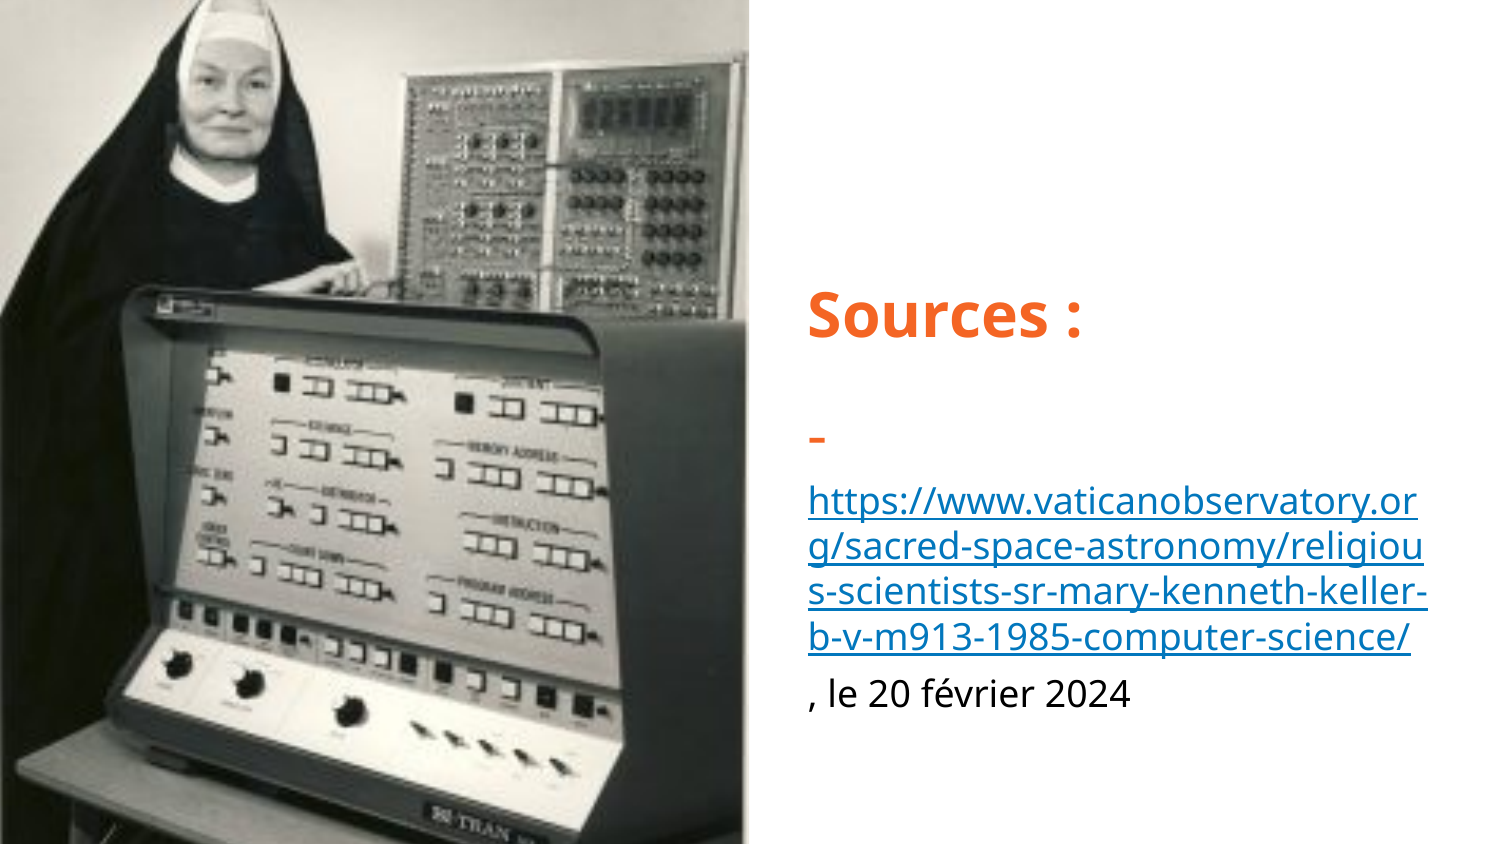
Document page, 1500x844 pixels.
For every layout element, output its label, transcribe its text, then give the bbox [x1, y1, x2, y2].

picture [0, 0, 750, 844]
list Sources : -https://www.vaticanobservatory.org/sacred-space-astronomy/religious-scientists-sr-mary-kenneth-keller-b-v-m913-1985-computer-science/, le 20 février 2024 [792, 160, 1455, 683]
